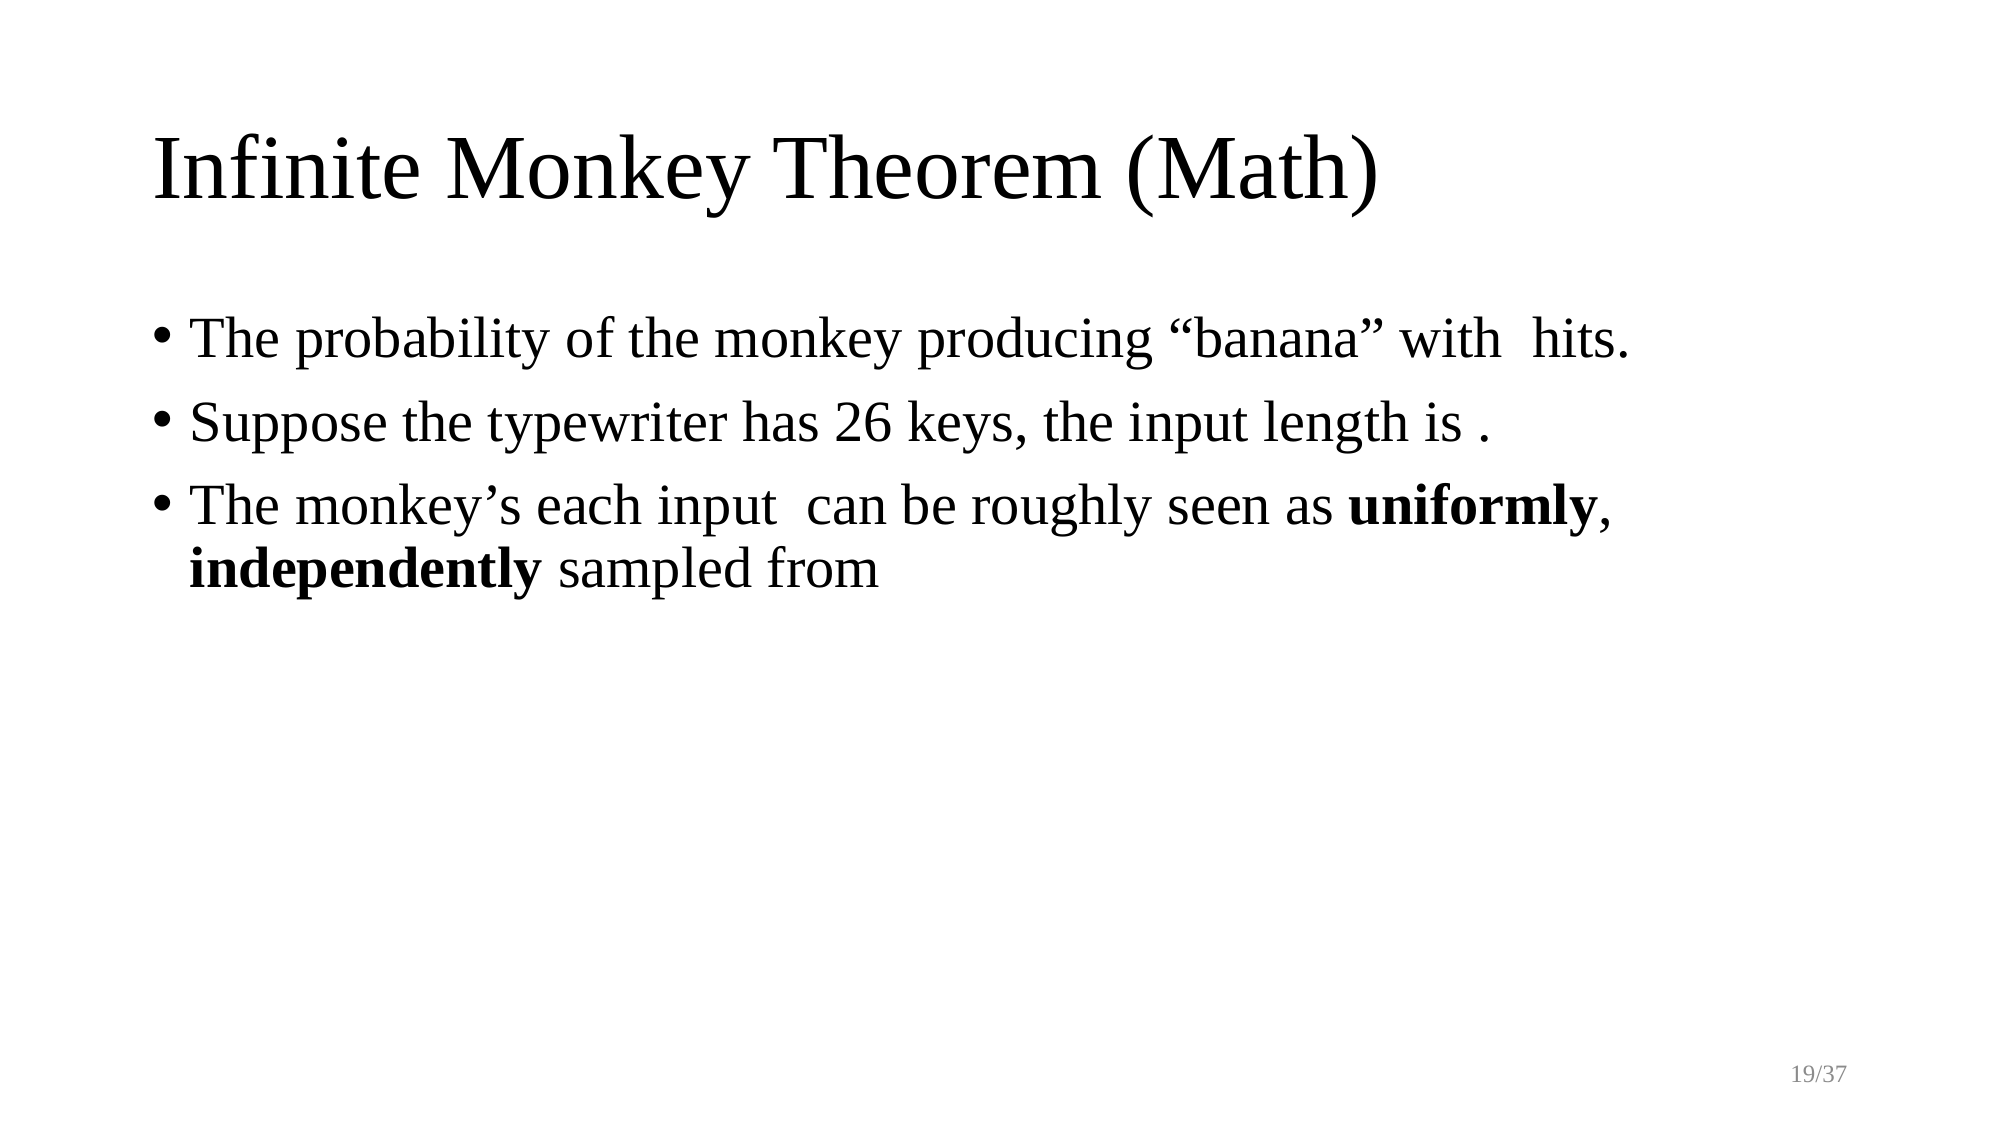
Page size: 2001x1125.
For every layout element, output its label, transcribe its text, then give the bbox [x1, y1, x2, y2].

title Infinite Monkey Theorem (Math) [137, 59, 1863, 278]
slide_number 19/37 [1412, 1042, 1863, 1103]
